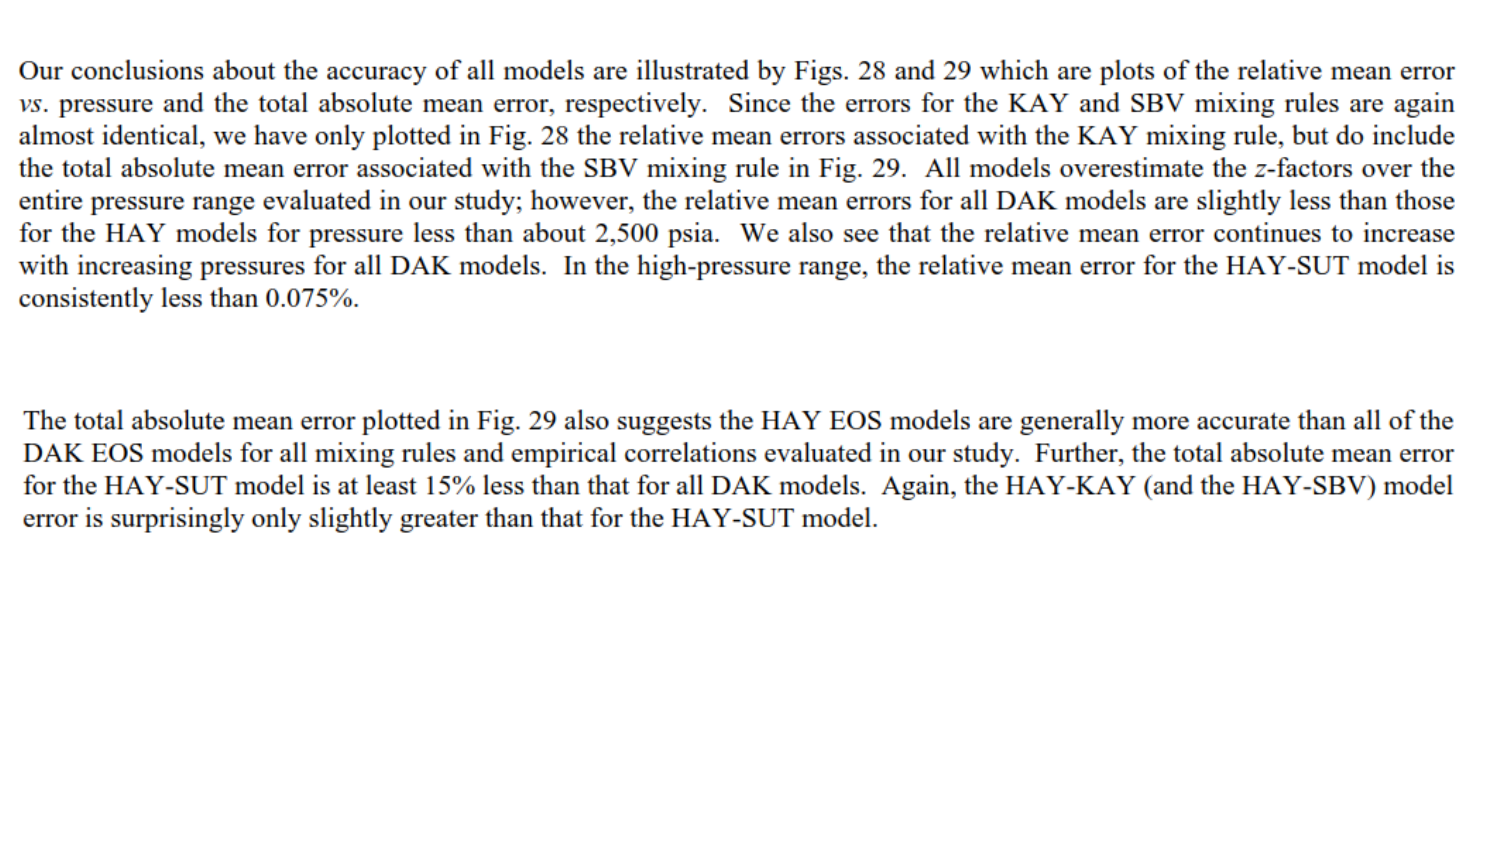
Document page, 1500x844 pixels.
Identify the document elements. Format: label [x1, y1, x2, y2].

picture [0, 389, 1500, 578]
picture [0, 49, 1500, 318]
